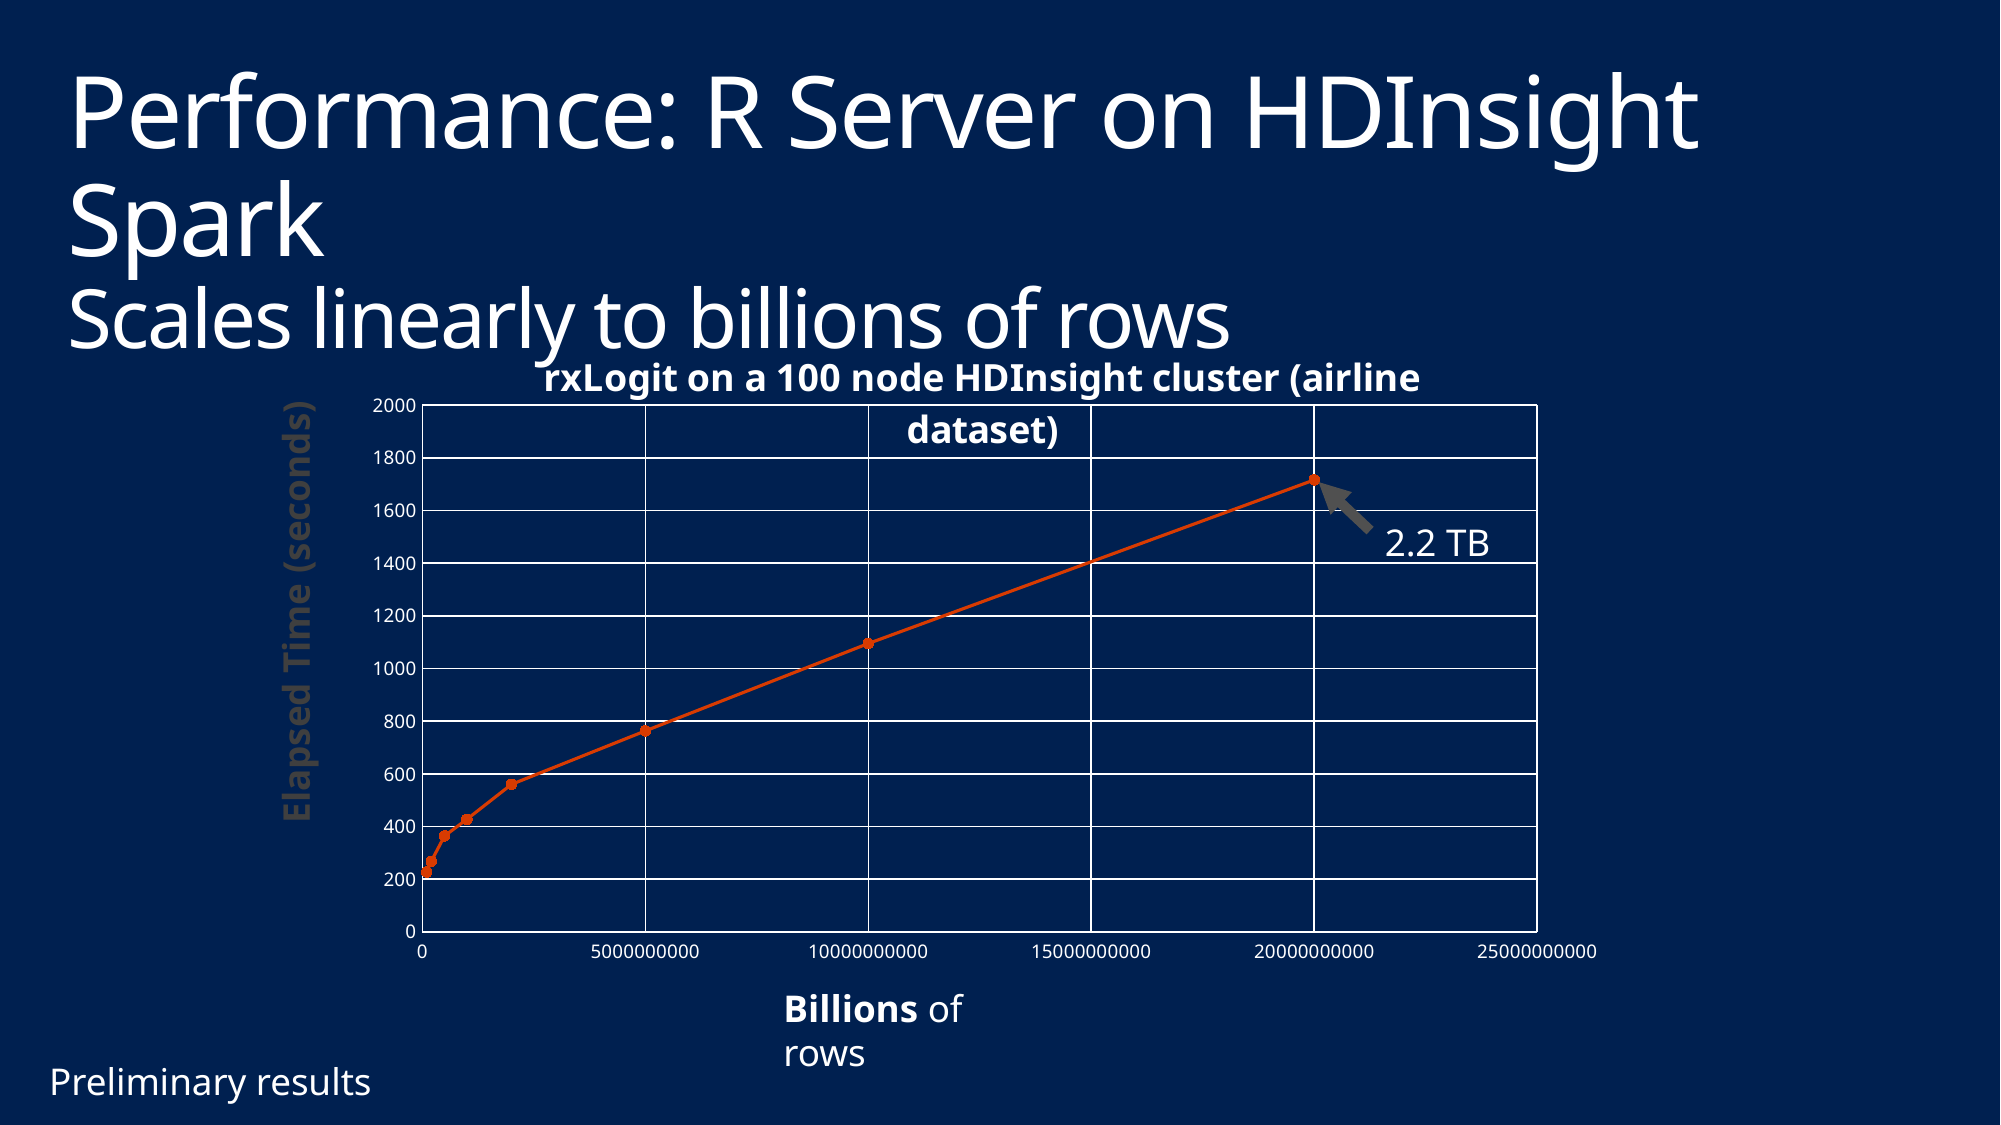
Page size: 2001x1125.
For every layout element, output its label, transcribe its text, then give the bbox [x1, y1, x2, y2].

title Performance: R Server on HDInsight Spark Scales linearly to billions of rows [44, 47, 1957, 196]
text_box Preliminary results [19, 1044, 931, 1124]
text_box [1318, 481, 1371, 531]
text_box Elapsed Time (seconds) [273, 382, 318, 842]
chart [350, 317, 1615, 1031]
text_box Billions of rows [783, 1031, 1044, 1075]
